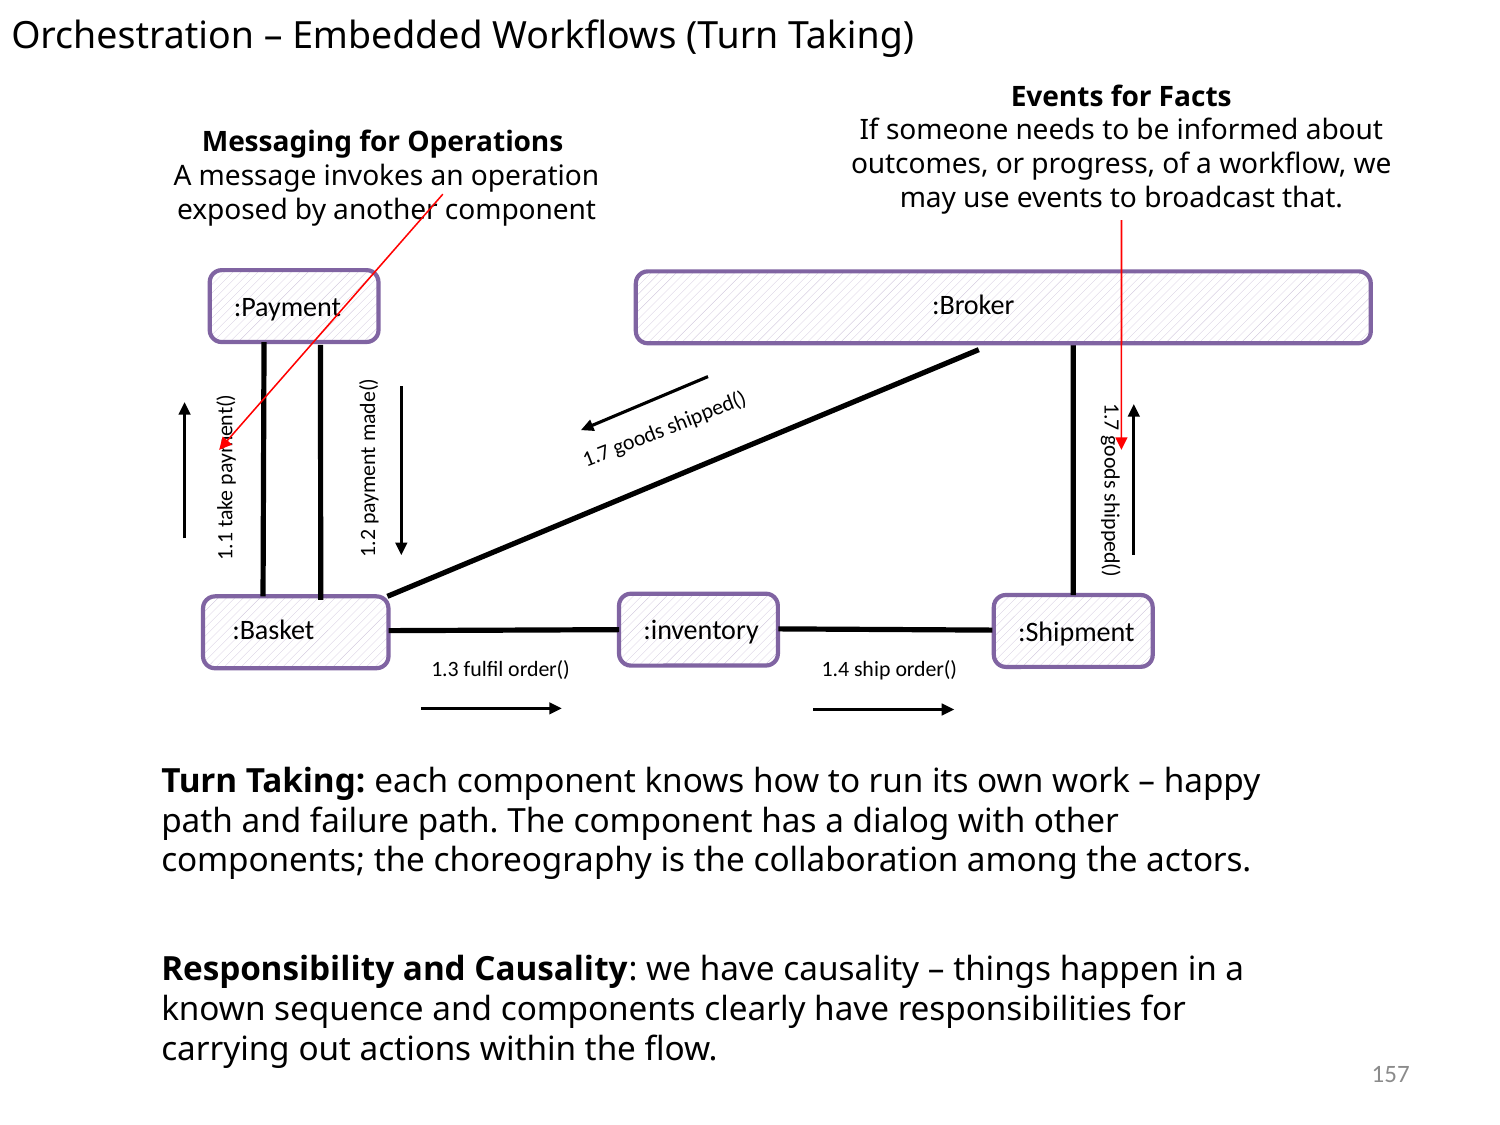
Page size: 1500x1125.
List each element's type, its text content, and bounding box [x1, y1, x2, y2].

text_box [207, 271, 213, 342]
text_box Messaging for Operations A message invokes an operation exposed by another component [101, 116, 672, 233]
text_box :inventory [628, 605, 788, 653]
text_box [633, 269, 1117, 346]
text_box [387, 349, 979, 597]
text_box [200, 594, 391, 671]
text_box 1.3 fulfil order() [416, 647, 603, 689]
slide_number 157 [1074, 1042, 1425, 1103]
text_box Events for Facts If someone needs to be informed about outcomes, or progress, of a workflow, we may use events to broadcast that. [836, 70, 1407, 221]
text_box [616, 605, 781, 668]
text_box [1126, 269, 1373, 346]
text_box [219, 193, 444, 451]
text_box 1.4 ship order() [806, 647, 980, 689]
text_box :Broker [917, 279, 1031, 328]
text_box Responsibility and Causality: we have causality – things happen in a known sequence and components clearly have responsibilities for carrying out actions within the flow. [146, 939, 1325, 1075]
text_box Orchestration – Embedded Workflows (Turn Taking) [0, 0, 1500, 67]
text_box 1.7 goods shipped() [1092, 388, 1134, 628]
text_box :Basket [217, 604, 372, 653]
text_box :Shipment [1003, 605, 1163, 654]
text_box 1.1 take payment() [202, 369, 244, 575]
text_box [580, 376, 709, 431]
text_box Turn Taking: each component knows how to run its own work – happy path and failure path. The component has a dialog with other components; the choreography is the collaboration among the actors. [146, 751, 1325, 886]
text_box 1.2 payment made() [345, 458, 382, 572]
text_box [991, 592, 1155, 670]
